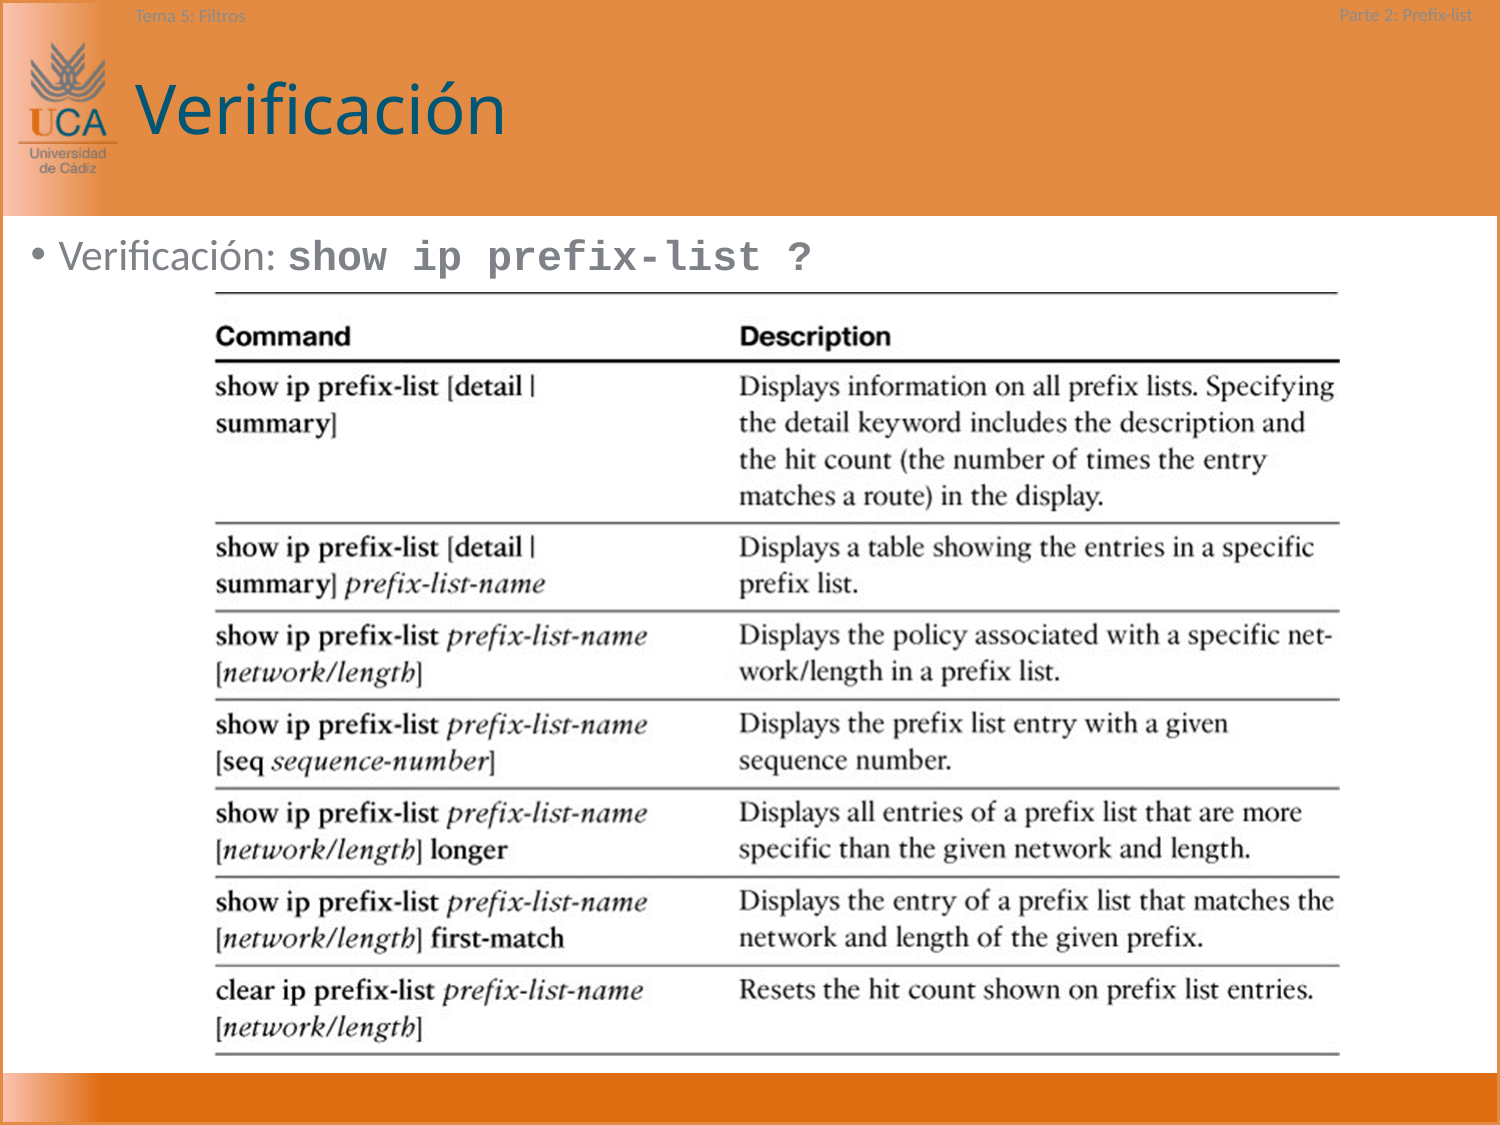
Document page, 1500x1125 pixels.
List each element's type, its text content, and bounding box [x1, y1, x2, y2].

list Verificación: show ip prefix-list ? [15, 225, 1488, 1074]
picture [15, 40, 121, 176]
picture [214, 292, 1340, 1056]
title Verificación [120, 48, 1488, 176]
